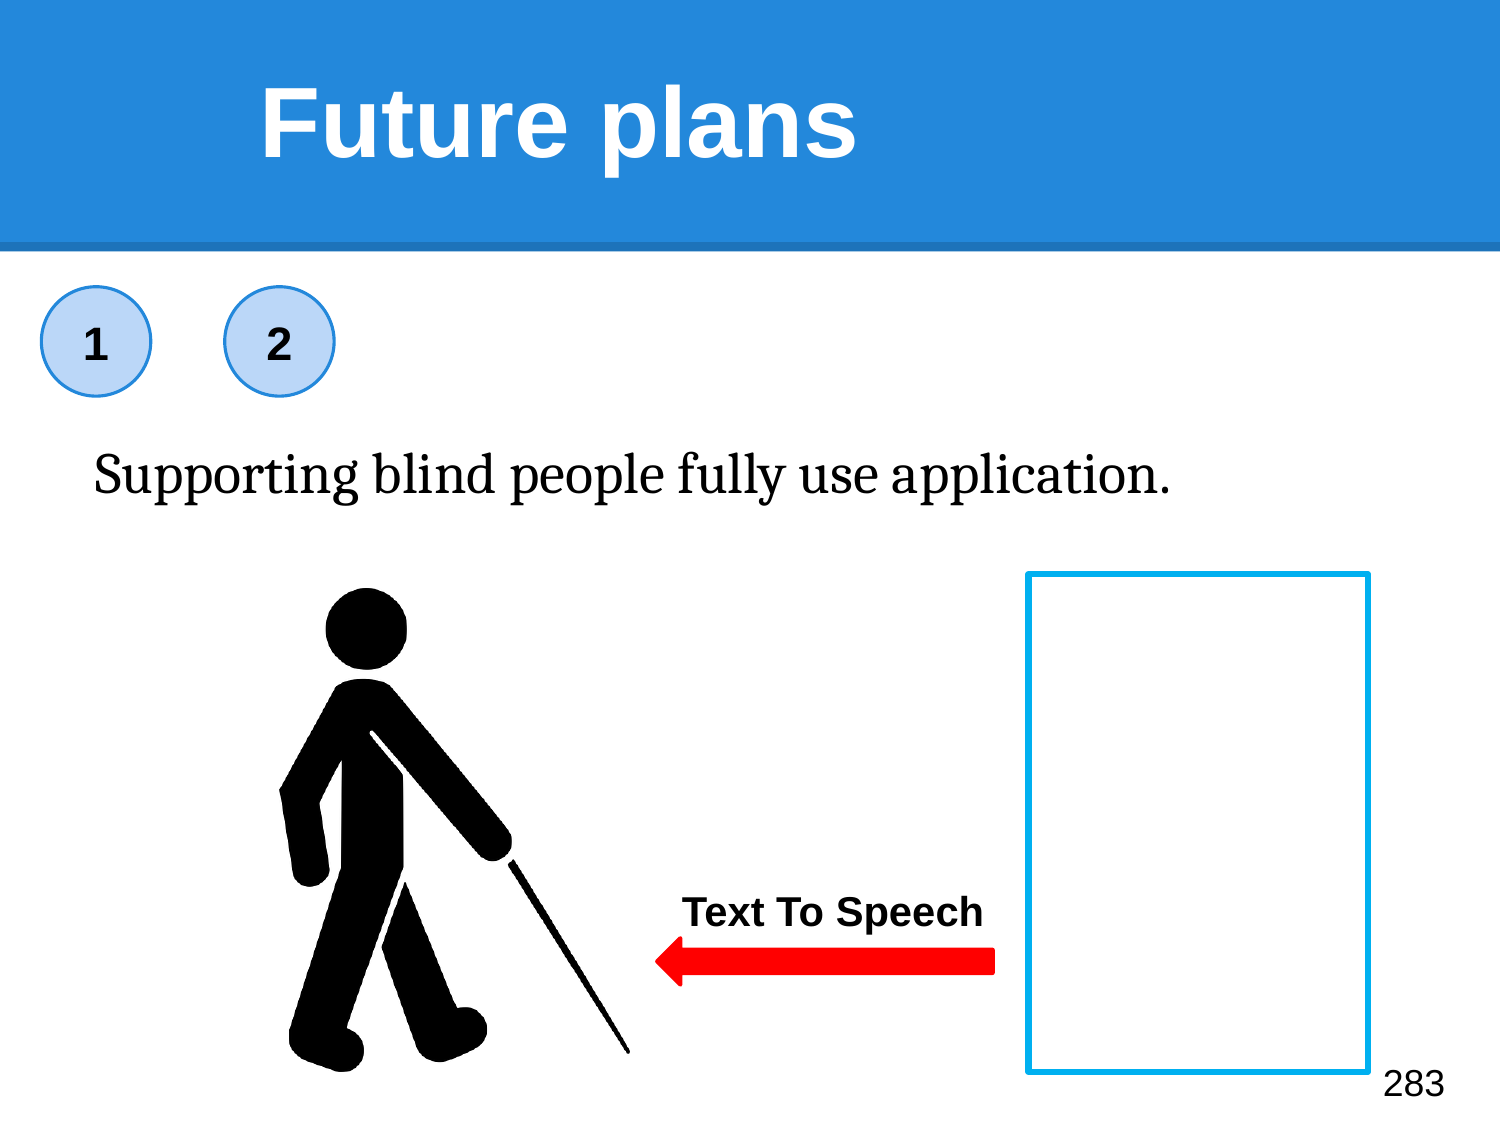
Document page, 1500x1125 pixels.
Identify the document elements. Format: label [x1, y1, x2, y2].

list [79, 420, 1430, 575]
slide_number [1367, 1038, 1494, 1125]
text_box [224, 286, 335, 397]
text_box [1026, 572, 1370, 1074]
text_box [41, 286, 151, 397]
title [248, 76, 1262, 189]
picture [279, 588, 631, 1073]
text_box [655, 877, 1000, 987]
